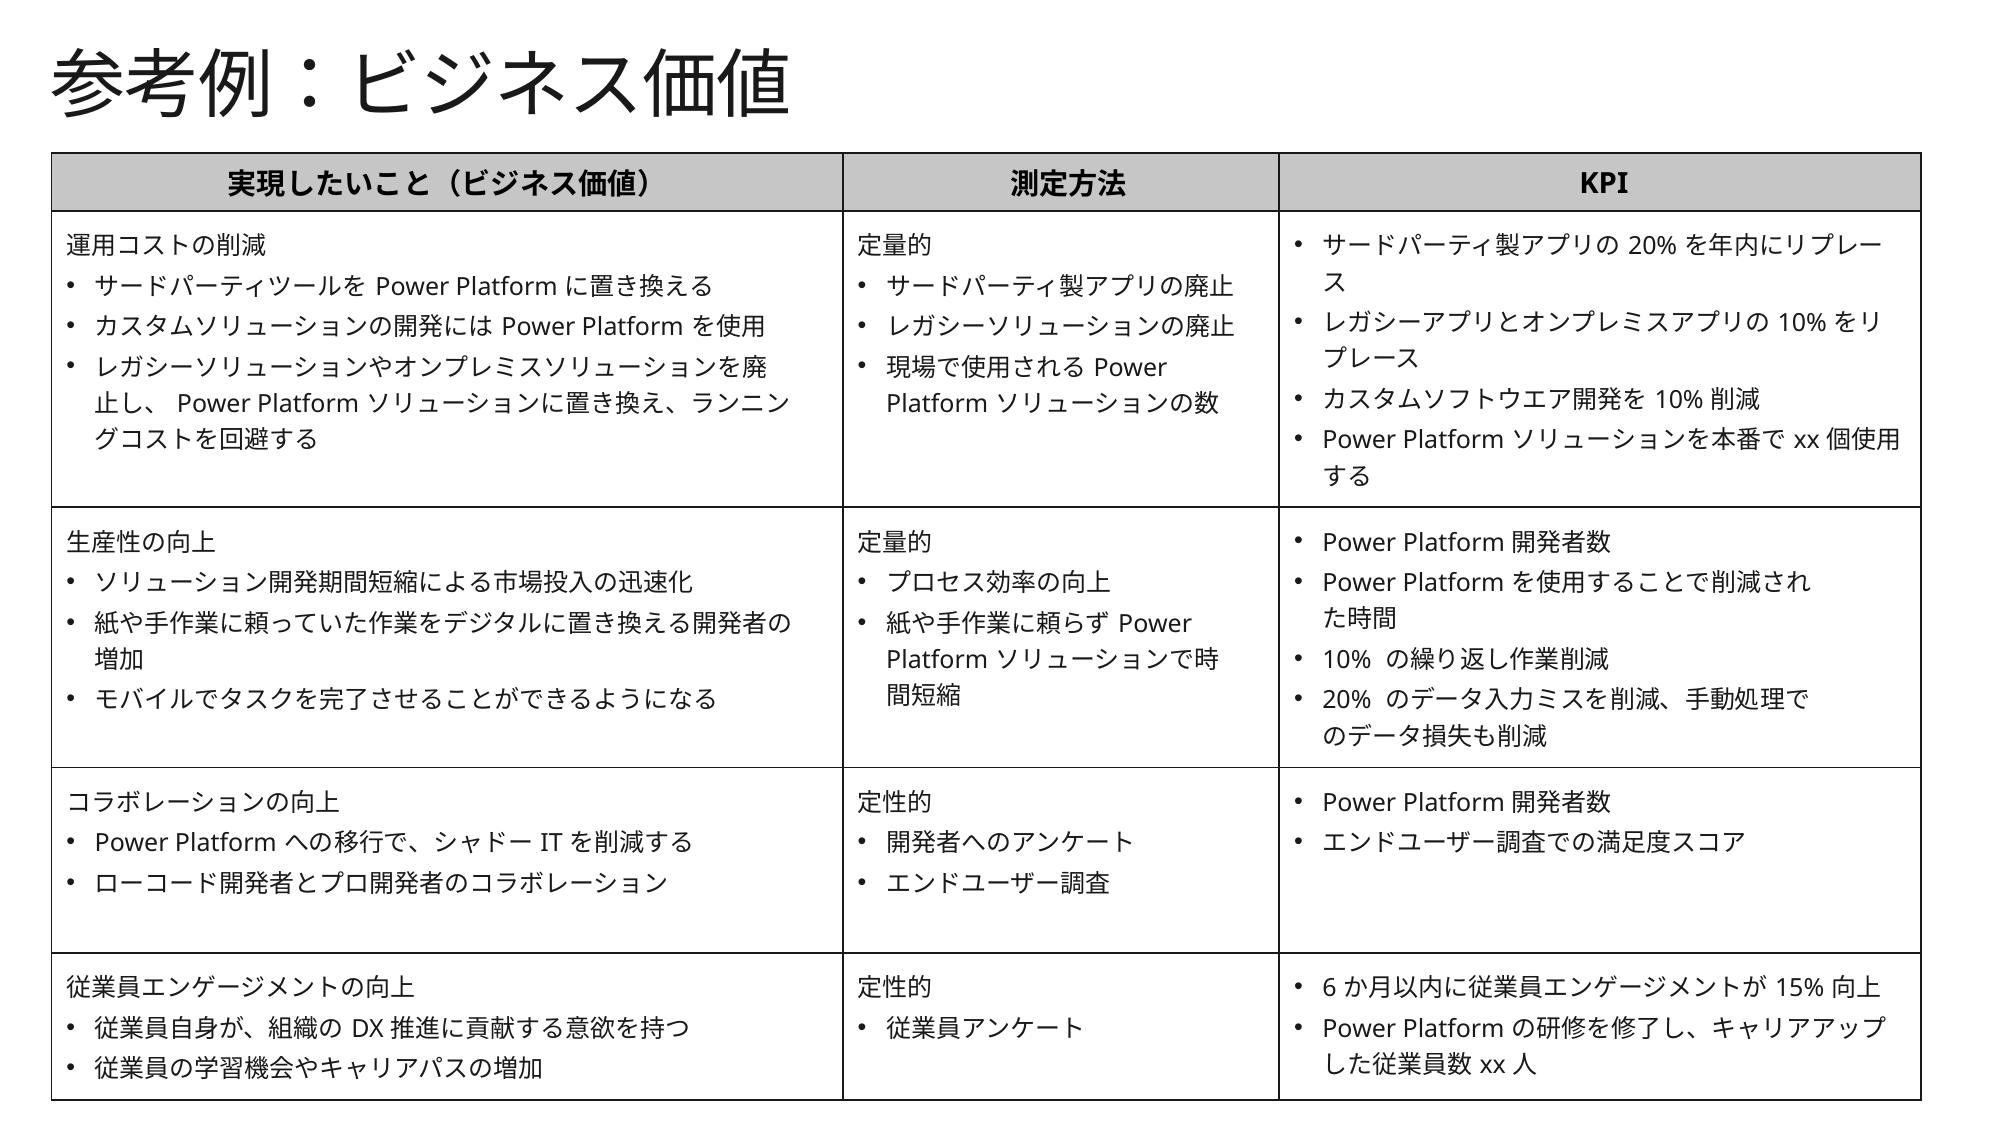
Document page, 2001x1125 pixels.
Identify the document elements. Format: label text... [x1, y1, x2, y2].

table_header 測定方法 [844, 154, 1278, 210]
table_cell Power Platform開発者数 エンドユーザー調査での満足度スコア [1280, 768, 1920, 952]
table_cell コラボレーションの向上 Power Platformへの移行で、シャドーITを削減する ローコード開発者とプロ開発者のコラボレーション [52, 768, 842, 952]
table_cell サードパーティ製アプリの20%を年内にリプレース レガシーアプリとオンプレミスアプリの10%をリプレース カスタムソフトウエア開発を10%削減 Power Platformソリューションを本番でxx個使用する [1280, 212, 1920, 506]
table_header KPI [1280, 154, 1920, 210]
table_cell 従業員エンゲージメントの向上 従業員自身が、組織のDX推進に貢献する意欲を持つ 従業員の学習機会やキャリアパスの増加 [52, 954, 842, 1099]
table_cell Power Platform開発者数 Power Platformを使用することで削減された時間 10% の繰り返し作業削減 20% のデータ入力ミスを削減、手動処理でのデータ損失も削減 [1280, 508, 1920, 767]
table_cell 生産性の向上 ソリューション開発期間短縮による市場投入の迅速化 紙や手作業に頼っていた作業をデジタルに置き換える開発者の増加 モバイルでタスクを完了させることができるようになる [52, 508, 842, 767]
table_cell 定量的 サードパーティ製アプリの廃止 レガシーソリューションの廃止 現場で使用されるPower Platformソリューションの数 [844, 212, 1278, 506]
table_cell 定性的 開発者へのアンケート エンドユーザー調査 [844, 768, 1278, 952]
table_cell 定性的 従業員アンケート [844, 954, 1278, 1099]
text_box 参考例：ビジネス価値 [50, 36, 1922, 127]
table_cell 定量的 プロセス効率の向上 紙や手作業に頼らずPower Platformソリューションで時間短縮 [844, 508, 1278, 767]
table_cell 運用コストの削減 サードパーティツールをPower Platformに置き換える カスタムソリューションの開発にはPower Platformを使用 レガシーソリューションやオンプレミスソリューションを廃止し、Power Platformソリューションに置き換え、ランニングコストを回避する [52, 212, 842, 506]
table_cell 6か月以内に従業員エンゲージメントが15%向上 Power Platformの研修を修了し、キャリアアップした従業員数xx人 [1280, 954, 1920, 1099]
table_header 実現したいこと（ビジネス価値） [52, 154, 842, 210]
